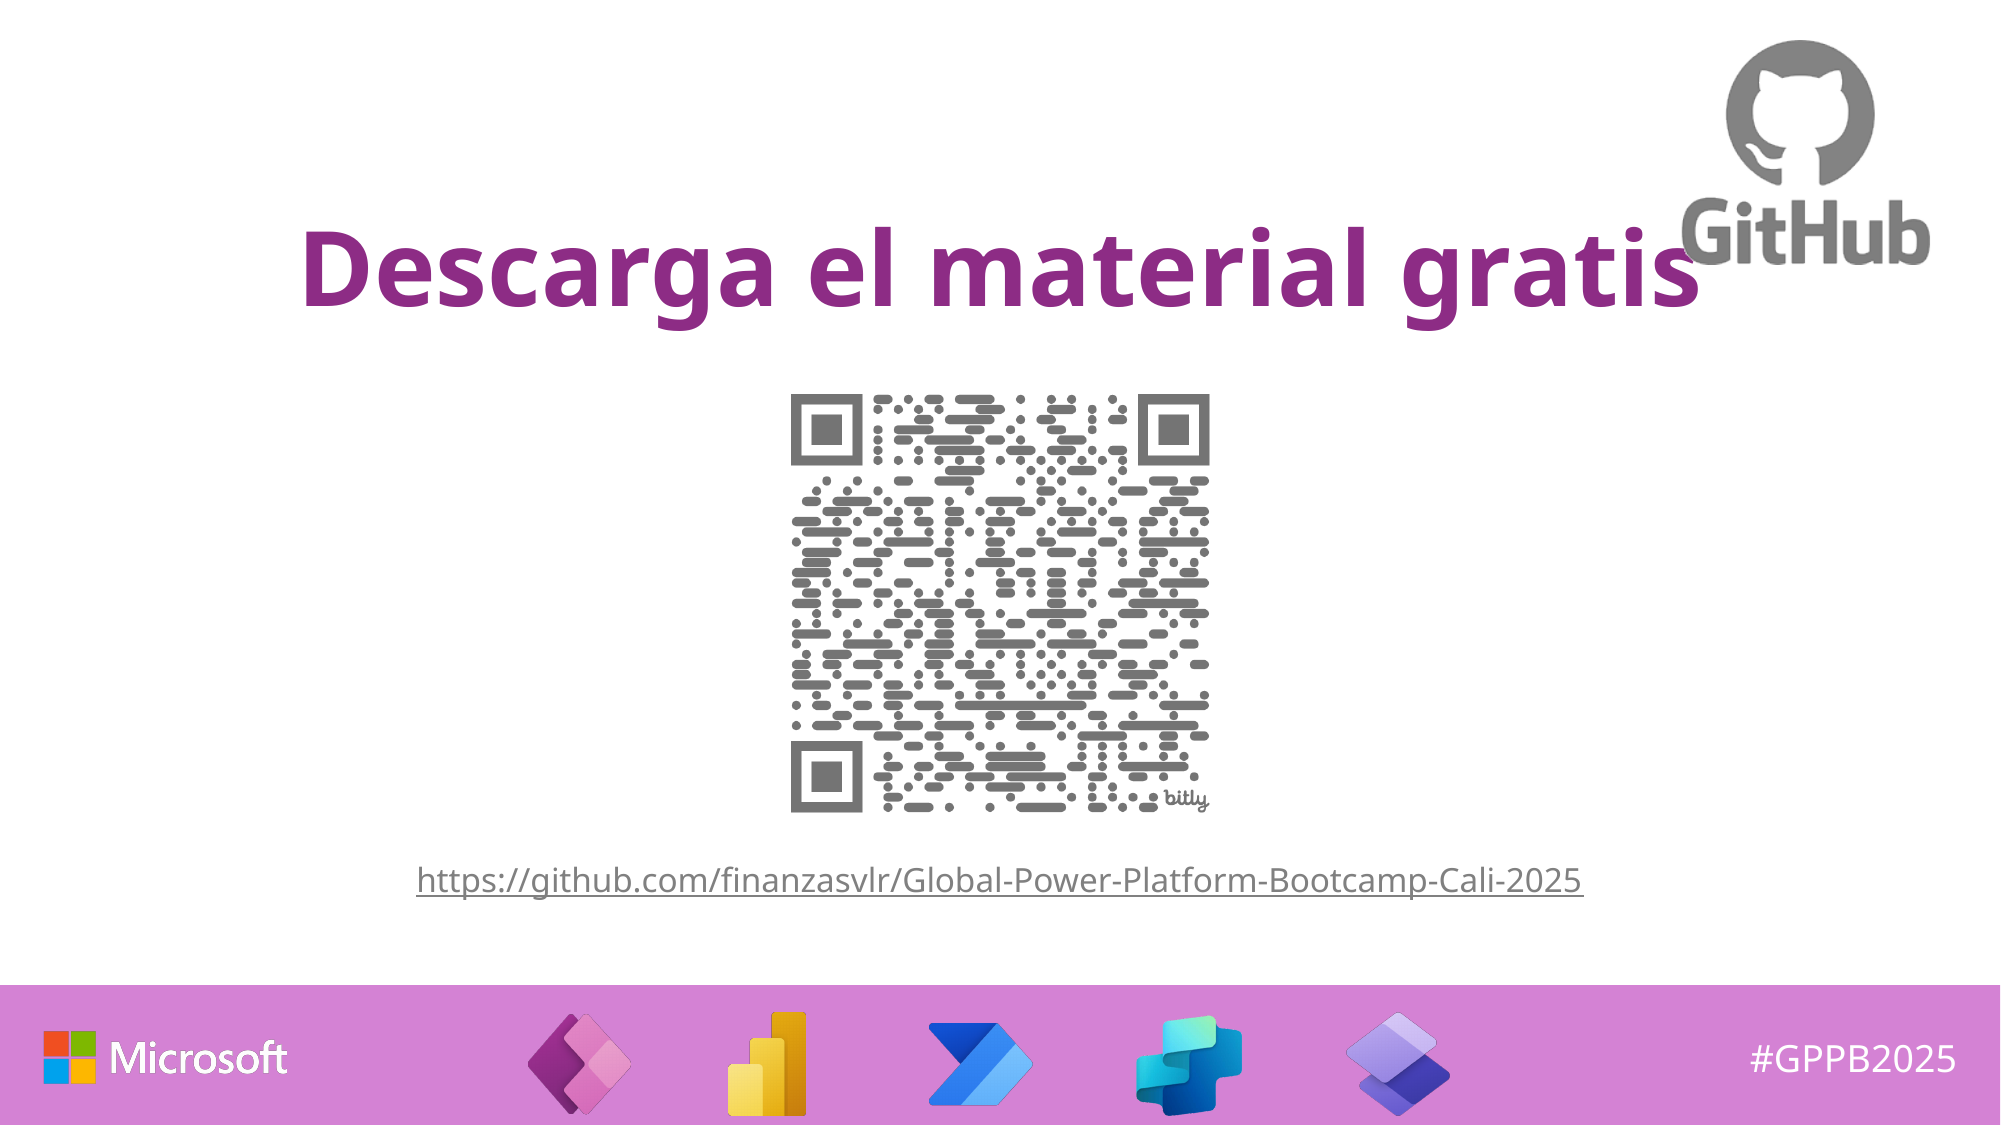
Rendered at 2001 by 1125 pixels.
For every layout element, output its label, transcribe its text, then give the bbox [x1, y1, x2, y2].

picture [1346, 1012, 1450, 1116]
picture [715, 1012, 819, 1116]
picture [929, 1012, 1033, 1116]
list https://github.com/finanzasvlr/Global-Power-Platform-Bootcamp-Cali-2025 [281, 852, 1719, 914]
picture [528, 1012, 631, 1116]
picture [0, 980, 339, 1125]
title Descarga el material gratis [137, 123, 1863, 422]
picture [750, 353, 1250, 853]
picture [1130, 1012, 1249, 1116]
picture [1612, 40, 2000, 266]
